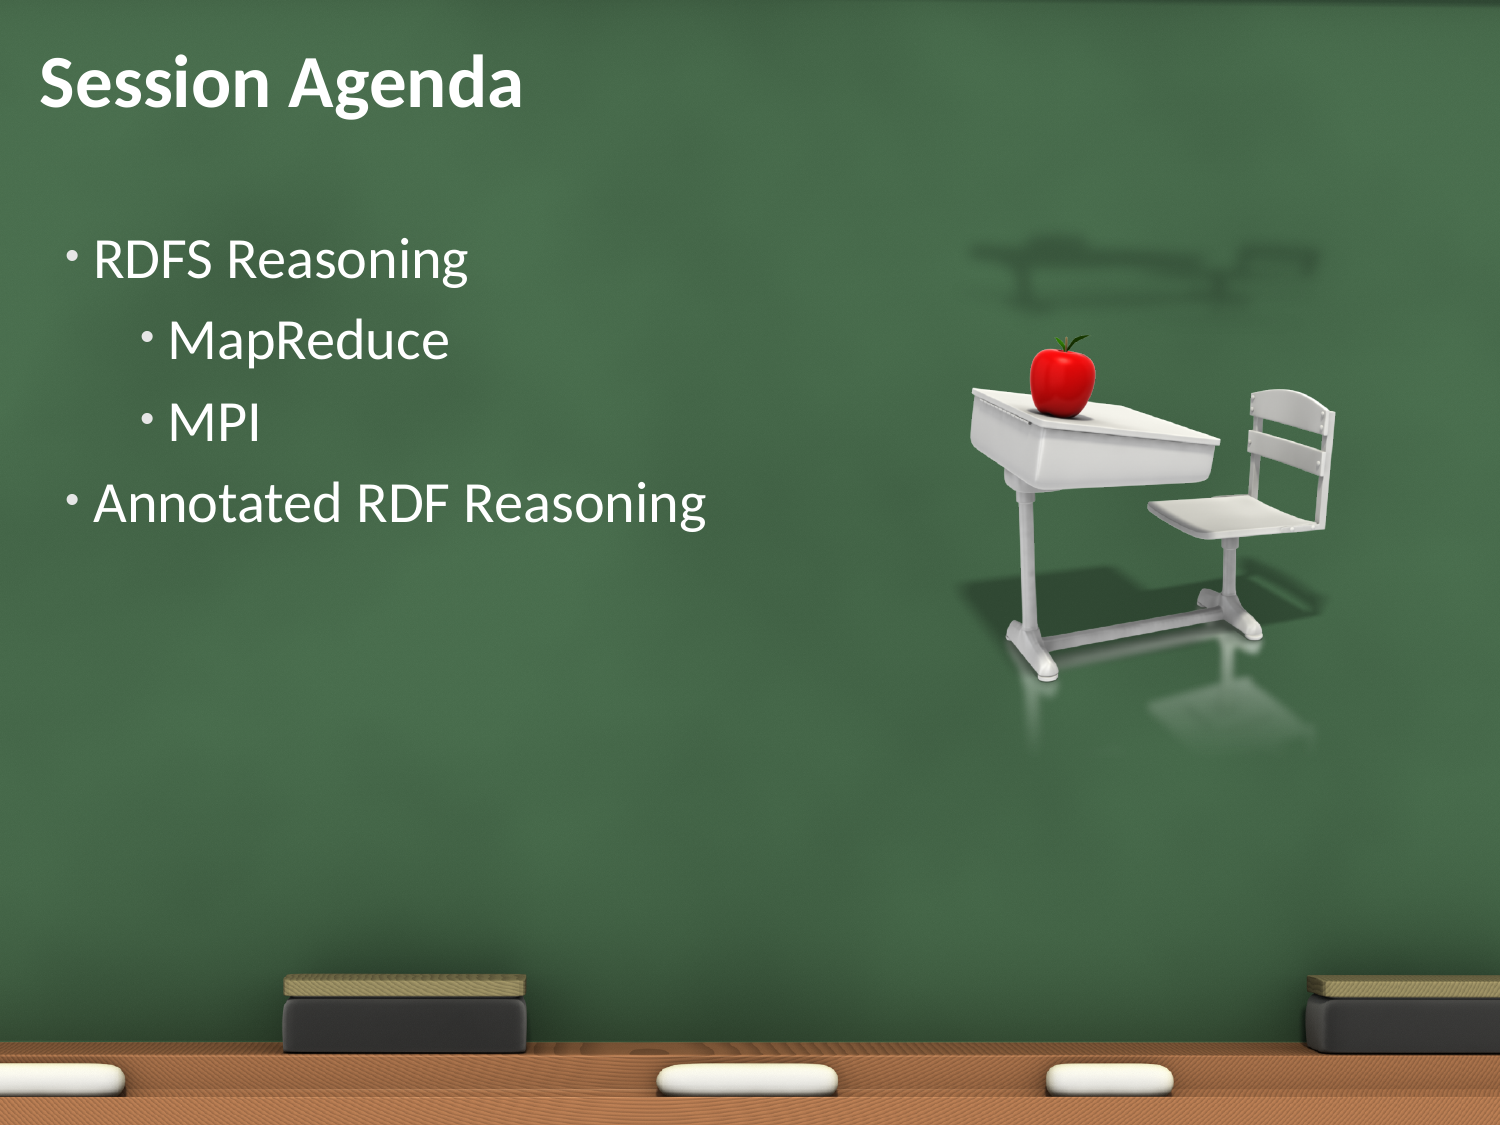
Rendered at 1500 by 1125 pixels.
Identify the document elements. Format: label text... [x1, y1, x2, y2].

title Session Agenda [24, 24, 1375, 130]
picture [0, 0, 1500, 1125]
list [886, 199, 1413, 761]
list RDFS Reasoning MapReduce MPI Annotated RDF Reasoning [50, 212, 788, 955]
